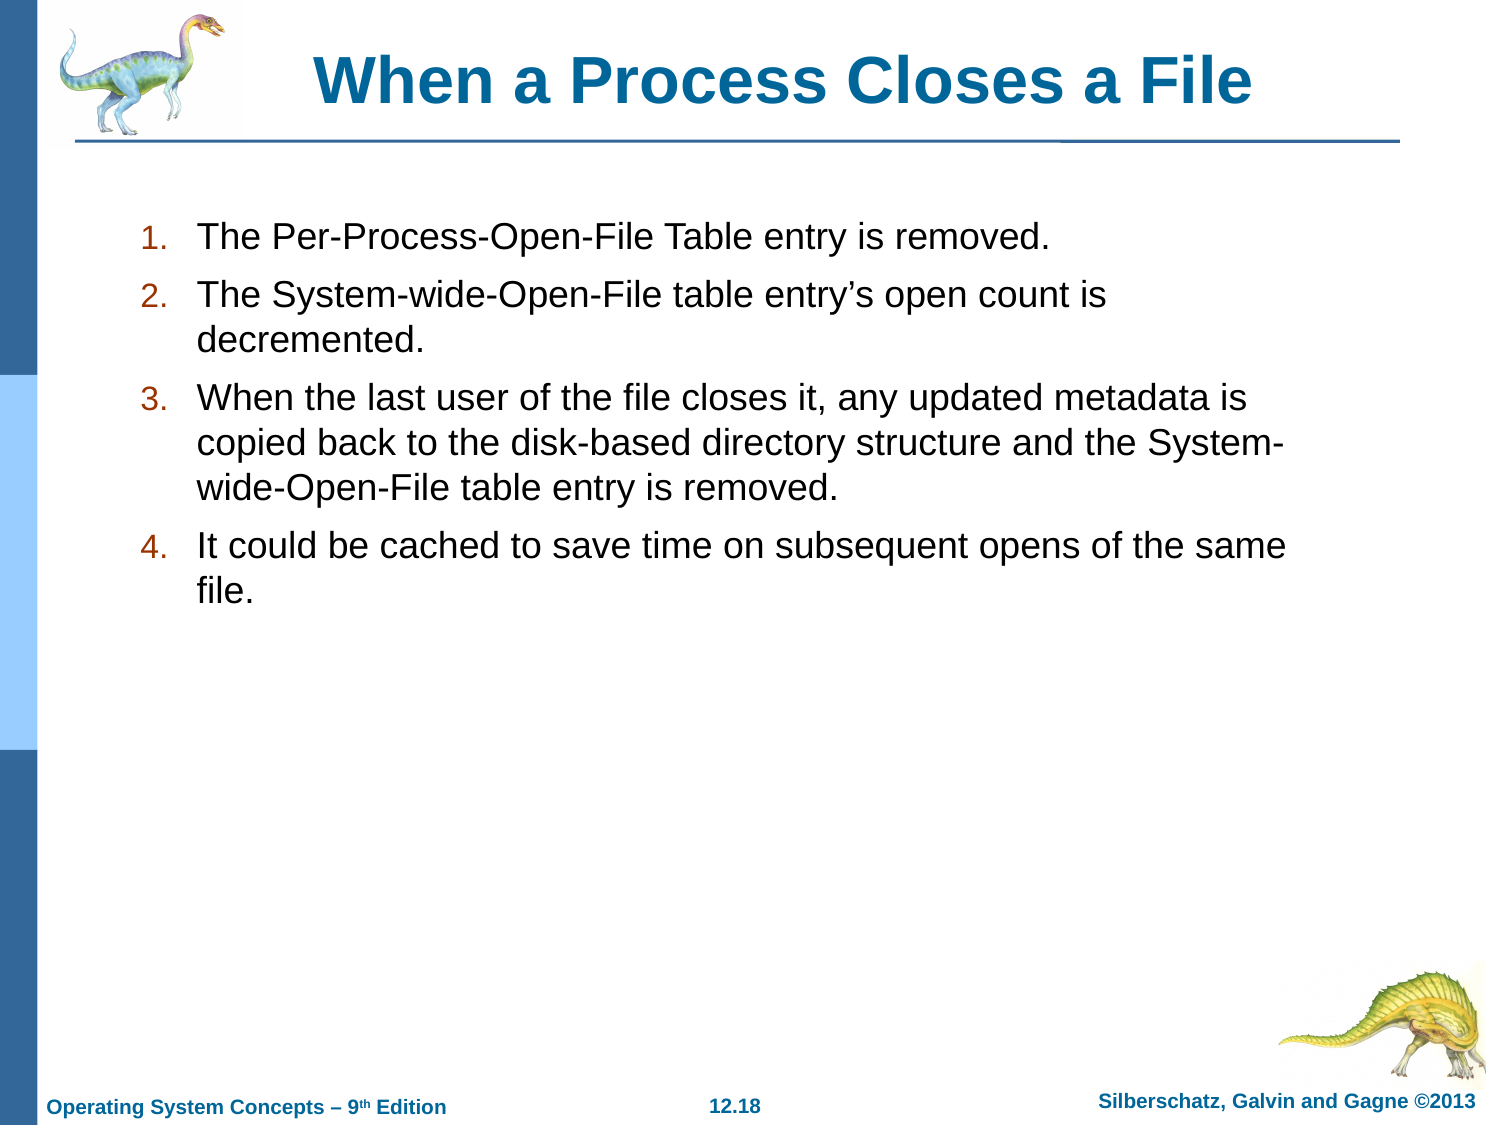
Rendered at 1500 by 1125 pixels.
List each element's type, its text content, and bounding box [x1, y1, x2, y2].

list The Per-Process-Open-File Table entry is removed. The System-wide-Open-File table entry’s open count is decremented. When the last user of the file closes it, any updated metadata is copied back to the disk-based directory structure and the System-wide-Open-File table entry is removed. It could be cached to save time on subsequent opens of the same file. [125, 204, 1341, 948]
title When a Process Closes a File [156, 29, 1431, 125]
picture [1275, 959, 1486, 1090]
picture [46, 0, 243, 149]
